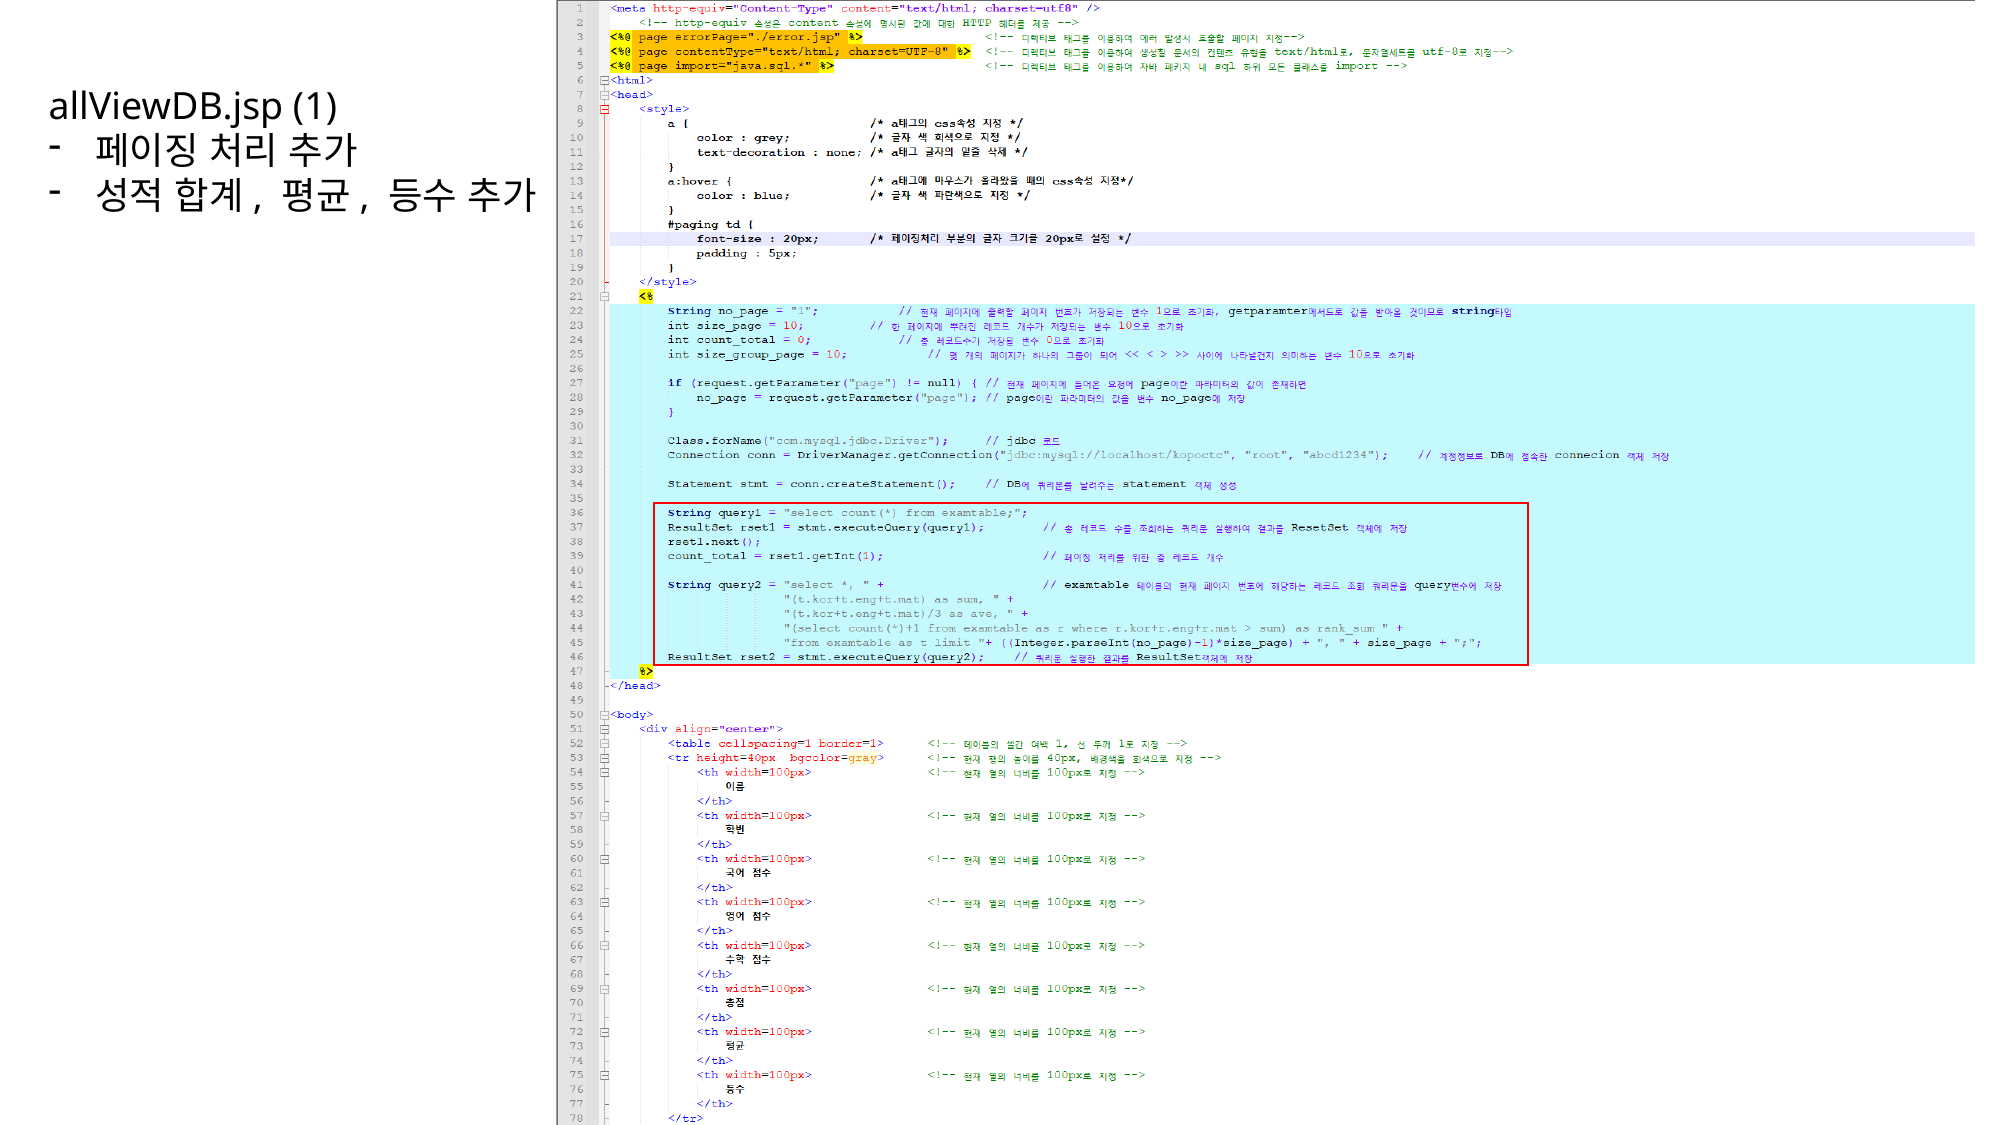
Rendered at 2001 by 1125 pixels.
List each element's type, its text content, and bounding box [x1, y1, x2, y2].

text_box allViewDB.jsp (1) 페이징 처리 추가 성적 합계, 평균, 등수 추가 [33, 74, 552, 224]
picture [556, 0, 1975, 1125]
